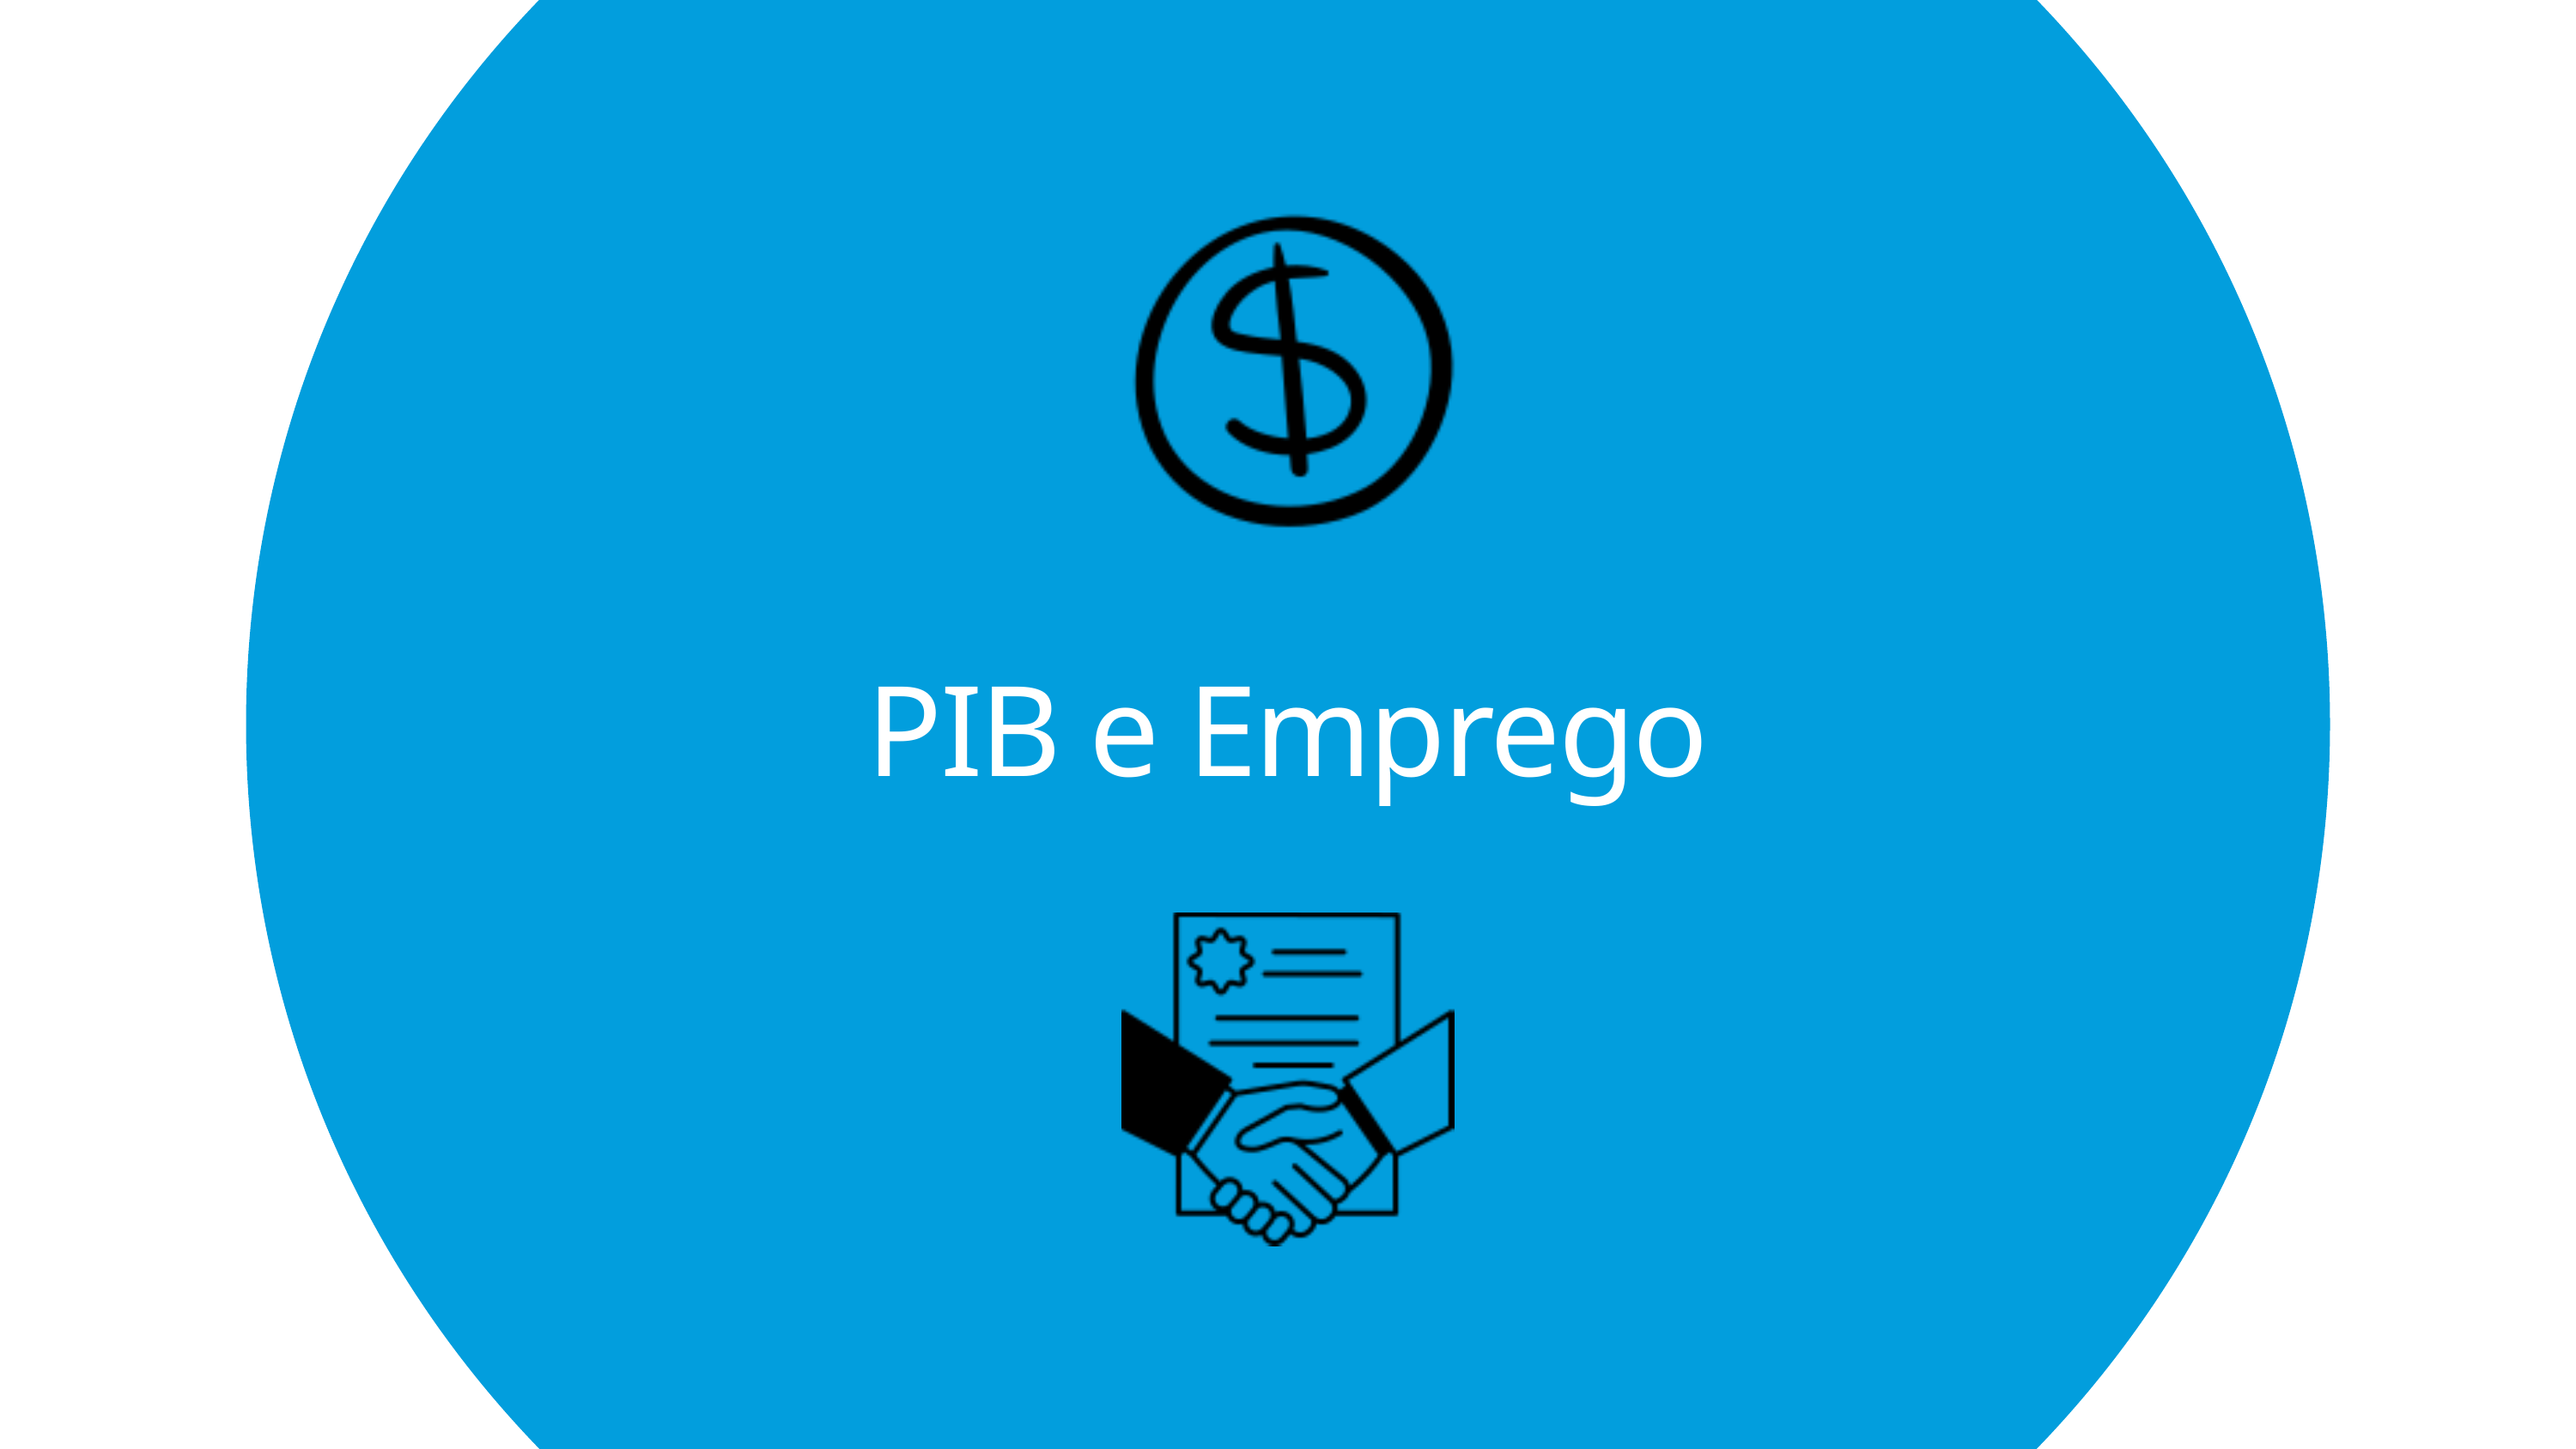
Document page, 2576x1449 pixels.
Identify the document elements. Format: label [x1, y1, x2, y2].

text_box [246, 0, 2330, 1449]
